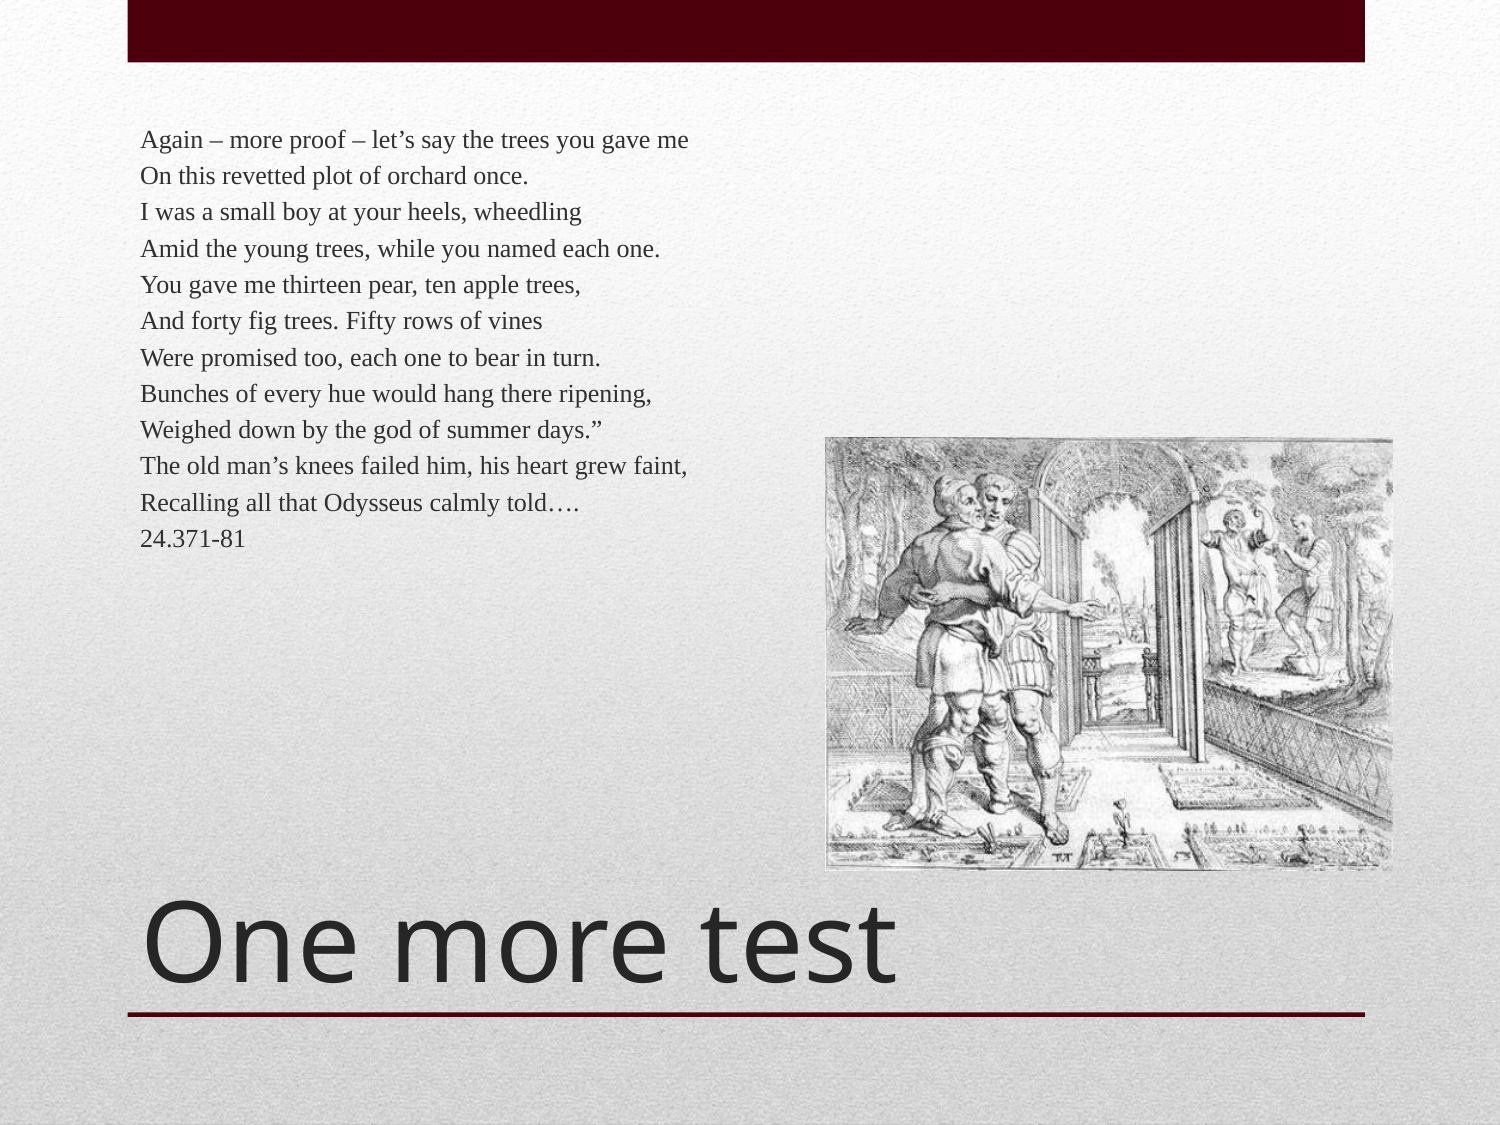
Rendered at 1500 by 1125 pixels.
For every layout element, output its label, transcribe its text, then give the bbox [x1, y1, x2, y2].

title One more test [125, 750, 1238, 1013]
list Again – more proof – let’s say the trees you gave me On this revetted plot of orchard once. I was a small boy at your heels, wheedling Amid the young trees, while you named each one. You gave me thirteen pear, ten apple trees, And forty fig trees. Fifty rows of vines Were promised too, each one to bear in turn. Bunches of every hue would hang there ripening, Weighed down by the god of summer days.” The old man’s knees failed him, his heart grew faint, Recalling all that Odysseus calmly told…. 24.371-81 [125, 112, 1363, 563]
picture [824, 436, 1394, 872]
